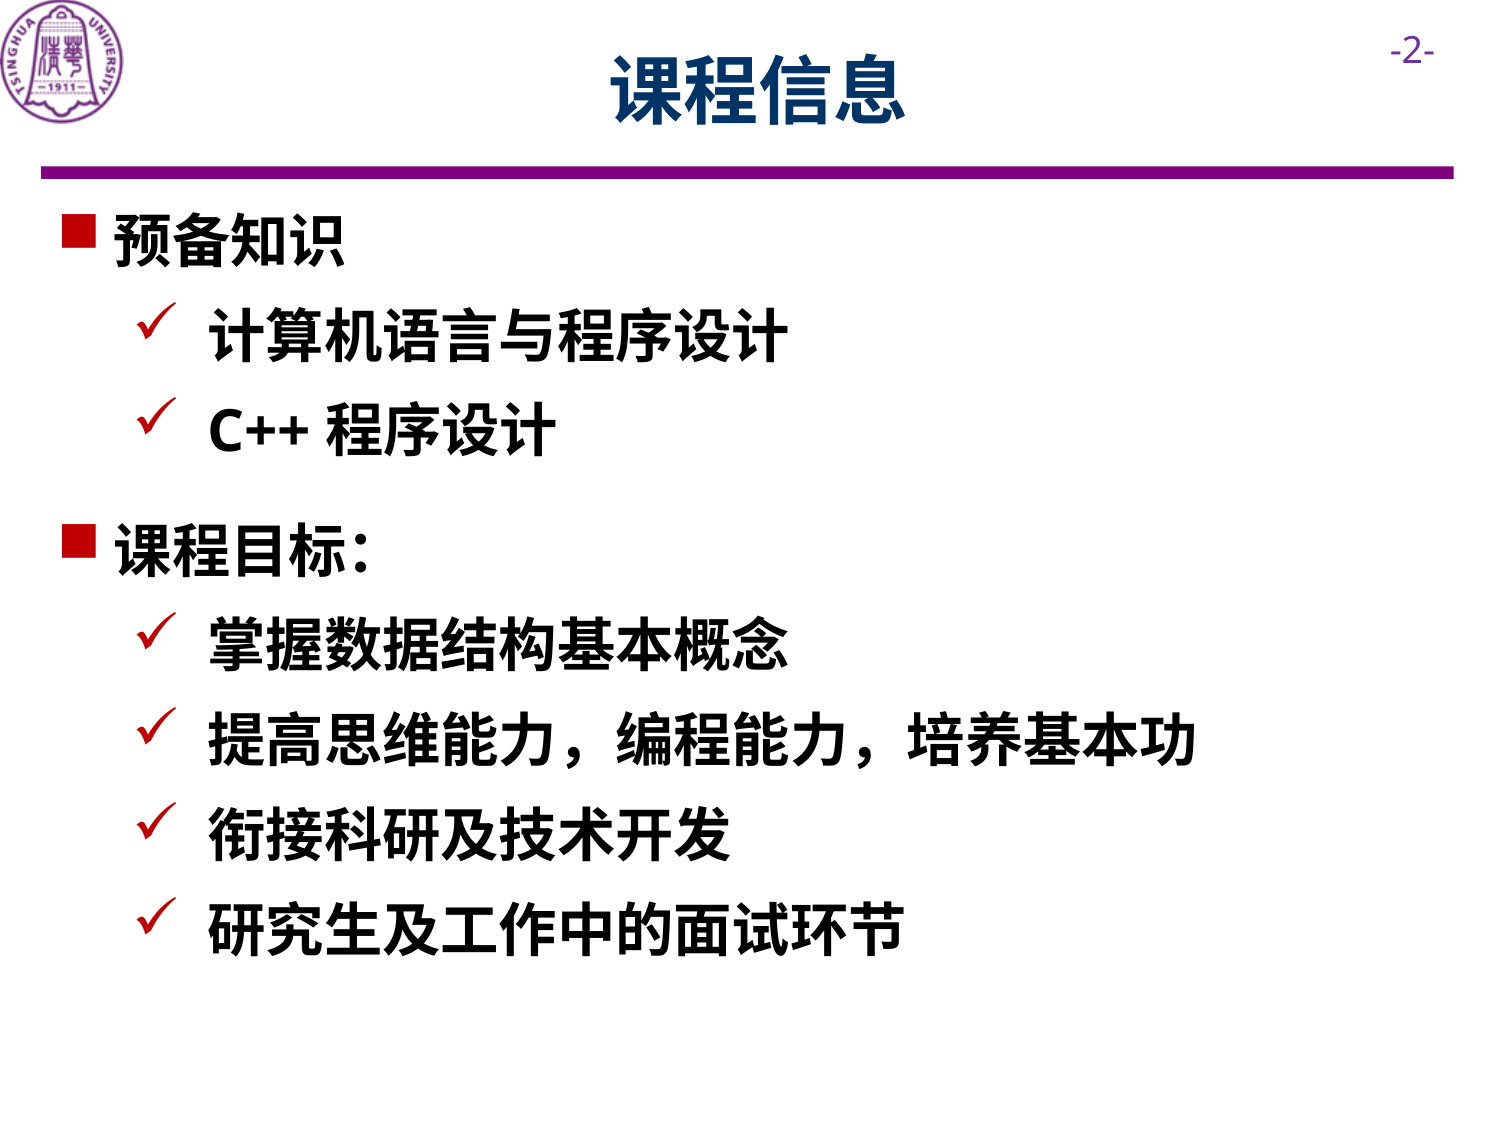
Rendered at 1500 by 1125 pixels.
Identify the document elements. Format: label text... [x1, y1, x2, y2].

text_box 课程目标： 掌握数据结构基本概念 提高思维能力，编程能力，培养基本功 衔接科研及技术开发 研究生及工作中的面试环节 [42, 506, 1480, 971]
text_box 预备知识 计算机语言与程序设计 C++程序设计 [42, 196, 1383, 471]
title 课程信息 [135, 13, 1383, 165]
picture [0, 0, 124, 124]
